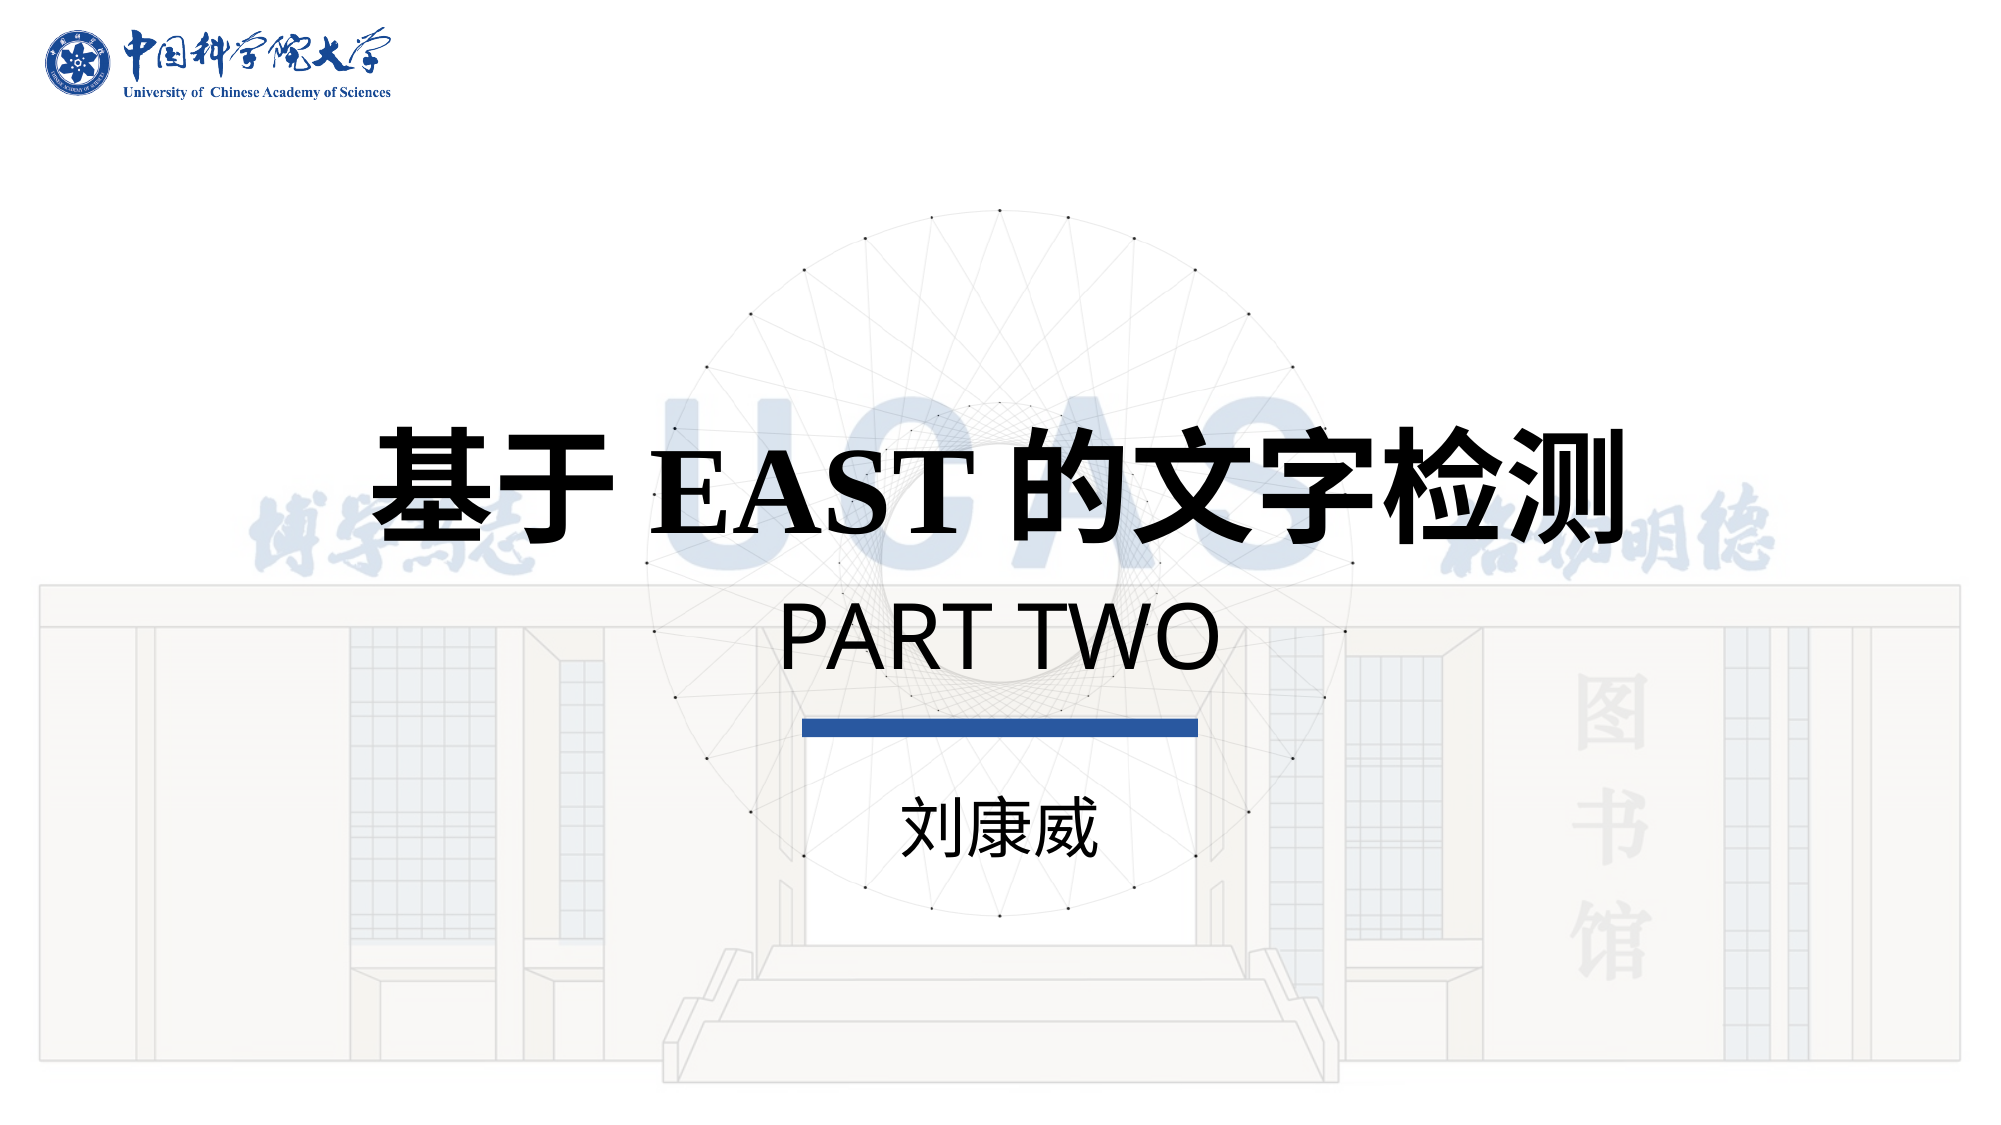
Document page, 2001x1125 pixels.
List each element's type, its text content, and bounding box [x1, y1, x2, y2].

text_box 刘康威 [885, 777, 1115, 873]
list PART TWO [381, 581, 1619, 699]
list 基于EAST的文字检测 [349, 404, 1651, 583]
picture [663, 699, 1348, 932]
text_box [801, 718, 1199, 738]
picture [672, 193, 1339, 404]
picture [45, 27, 391, 100]
